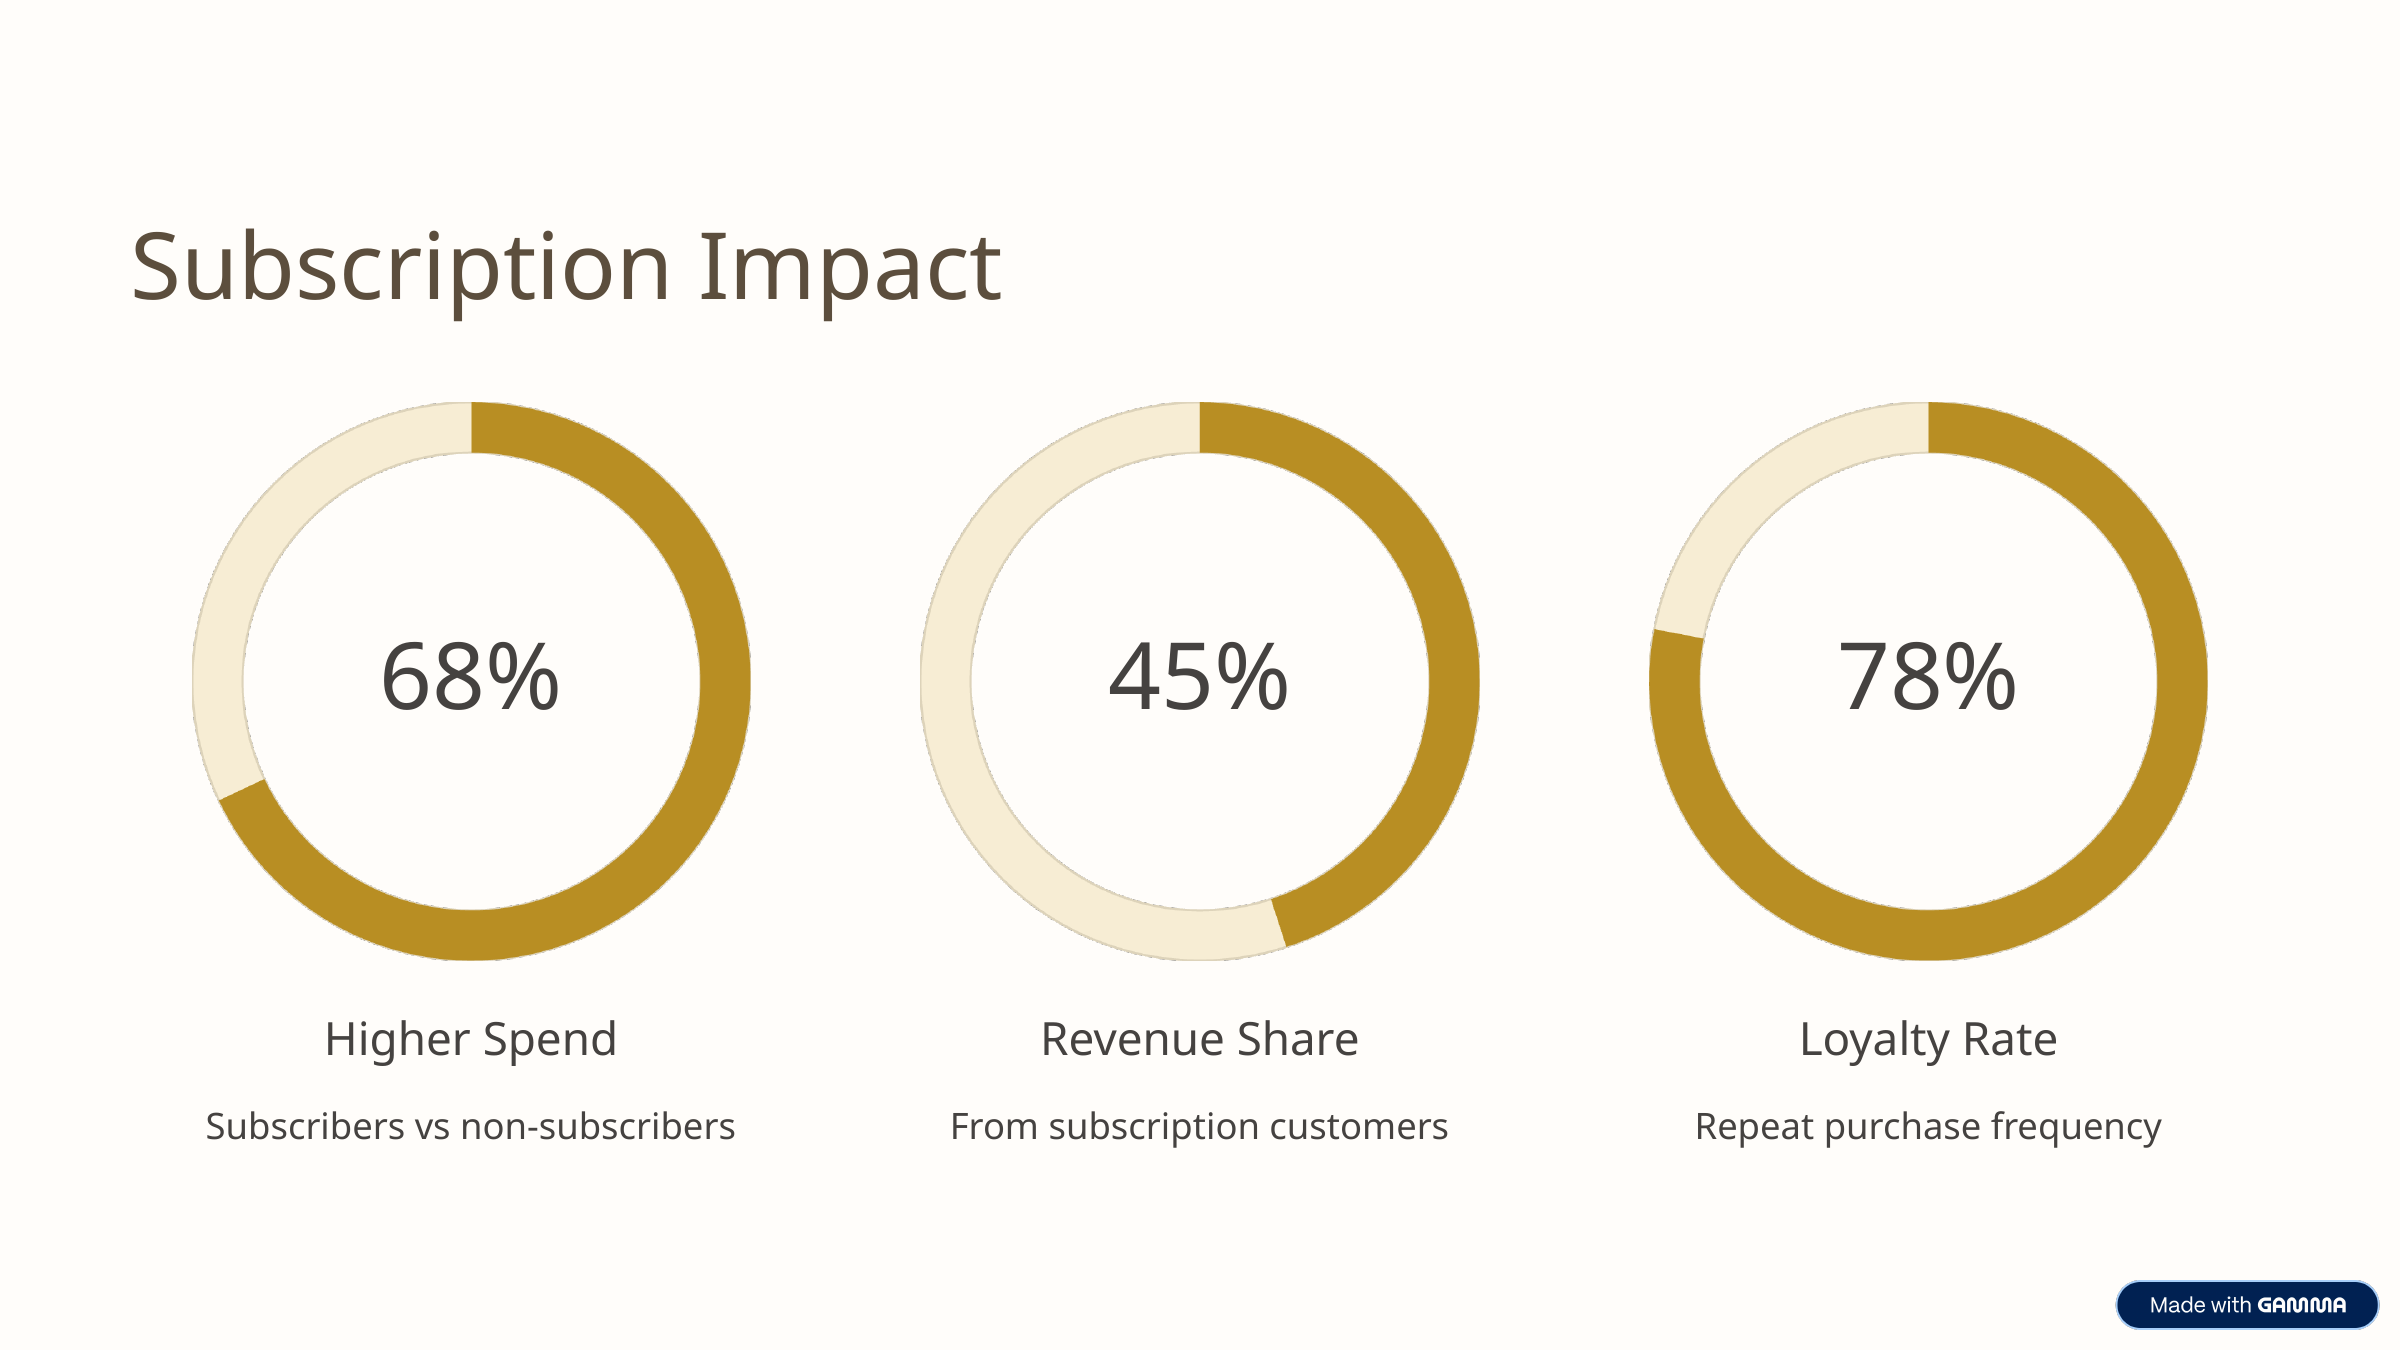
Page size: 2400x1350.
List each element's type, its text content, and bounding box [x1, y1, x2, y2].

picture [920, 402, 1480, 961]
text_box Subscription Impact [130, 202, 1102, 319]
picture [1649, 402, 2208, 961]
picture [2106, 1271, 2389, 1339]
text_box From subscription customers [858, 1087, 1541, 1148]
text_box Subscribers vs non-subscribers [130, 1087, 813, 1148]
text_box Revenue Share [967, 1007, 1433, 1066]
text_box Loyalty Rate [1696, 1007, 2162, 1066]
picture [192, 402, 751, 961]
text_box Repeat purchase frequency [1587, 1087, 2270, 1148]
text_box Higher Spend [238, 1007, 704, 1066]
